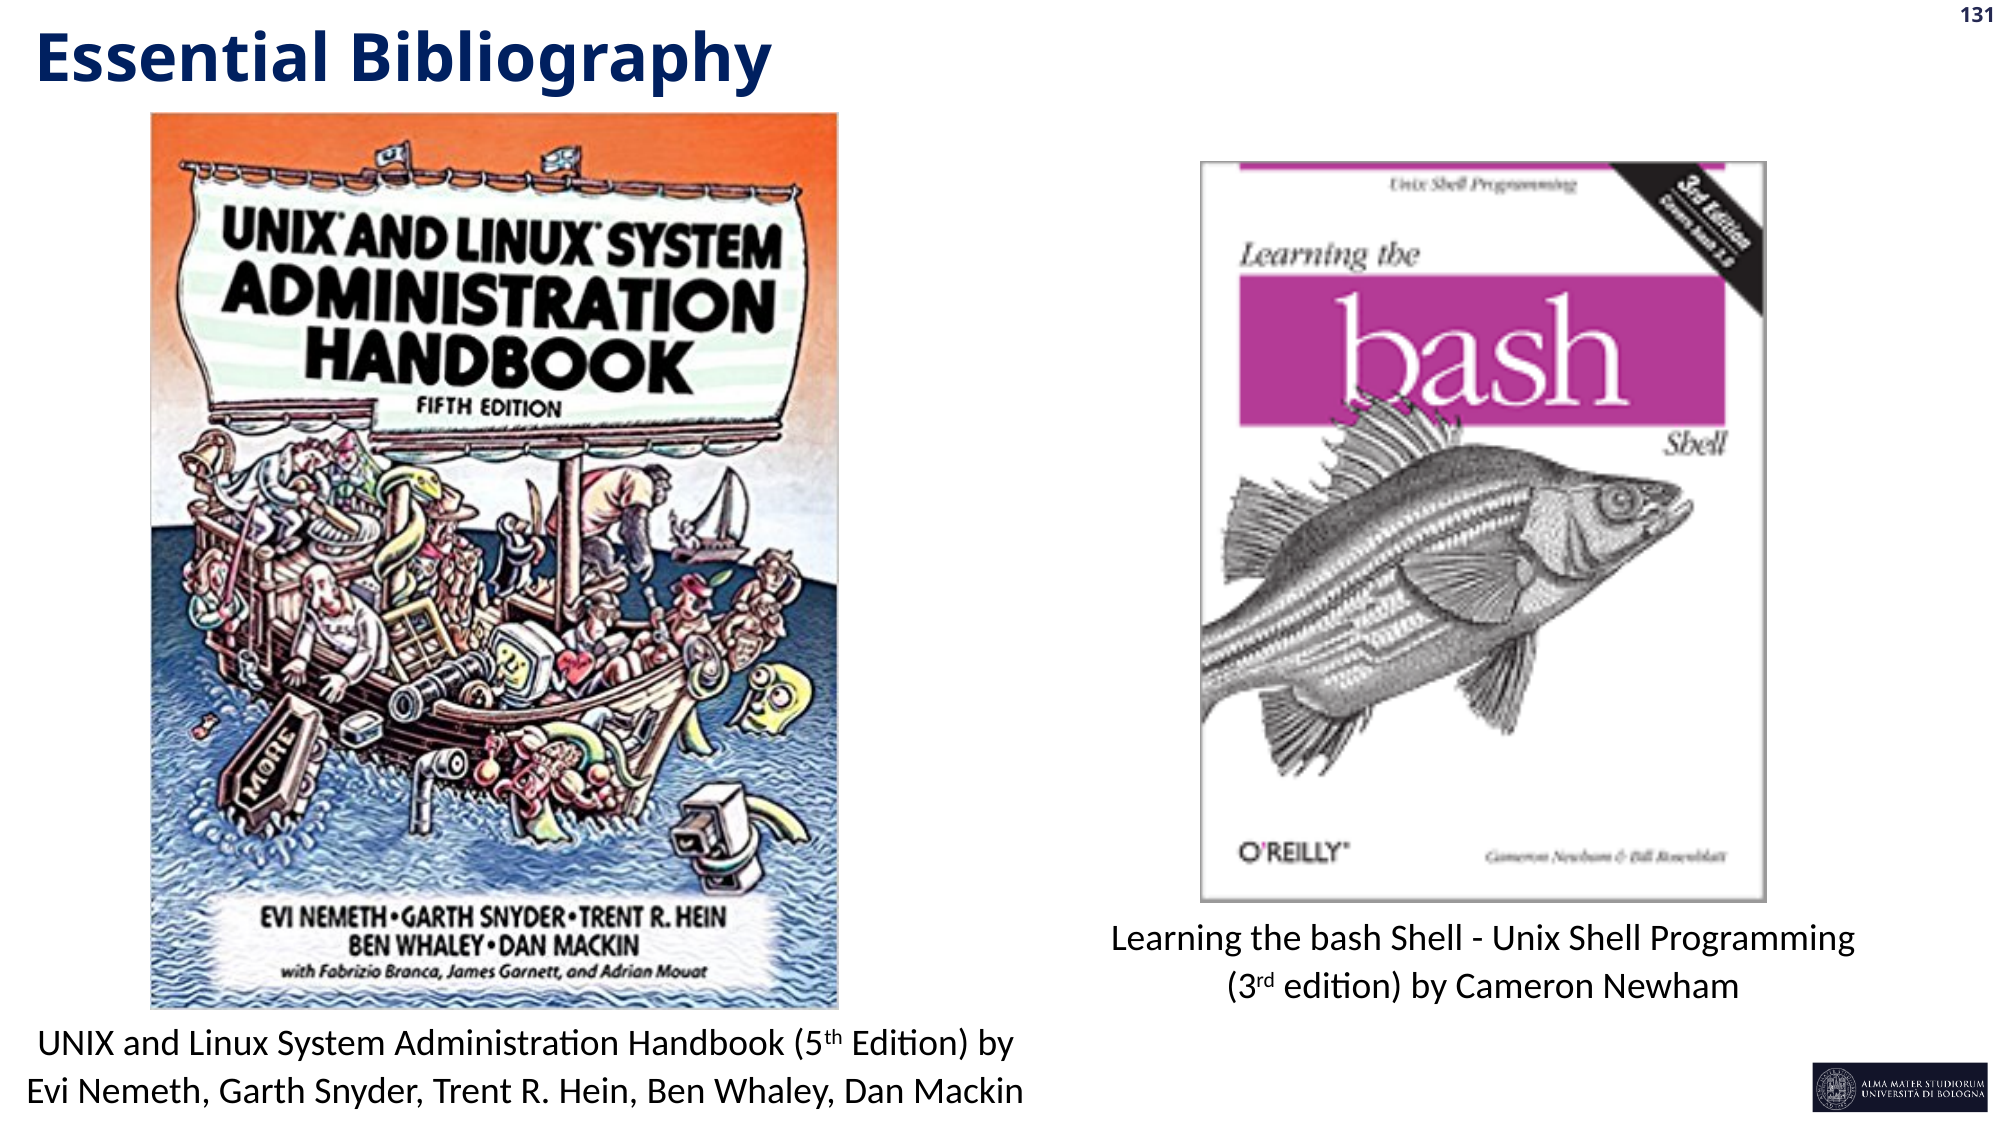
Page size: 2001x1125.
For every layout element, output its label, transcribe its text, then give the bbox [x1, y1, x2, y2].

text_box UNIX and Linux System Administration Handbook (5th Edition) by Evi Nemeth, Garth Snyder, Trent R. Hein, Ben Whaley, Dan Mackin [0, 1007, 1051, 1119]
list Essential Bibliography [19, 7, 1930, 102]
picture [1812, 1062, 1988, 1113]
picture [1199, 161, 1768, 904]
picture [149, 112, 840, 1010]
text_box Learning the bash Shell - Unix Shell Programming (3rd edition) by Cameron Newham [1092, 902, 1875, 1014]
